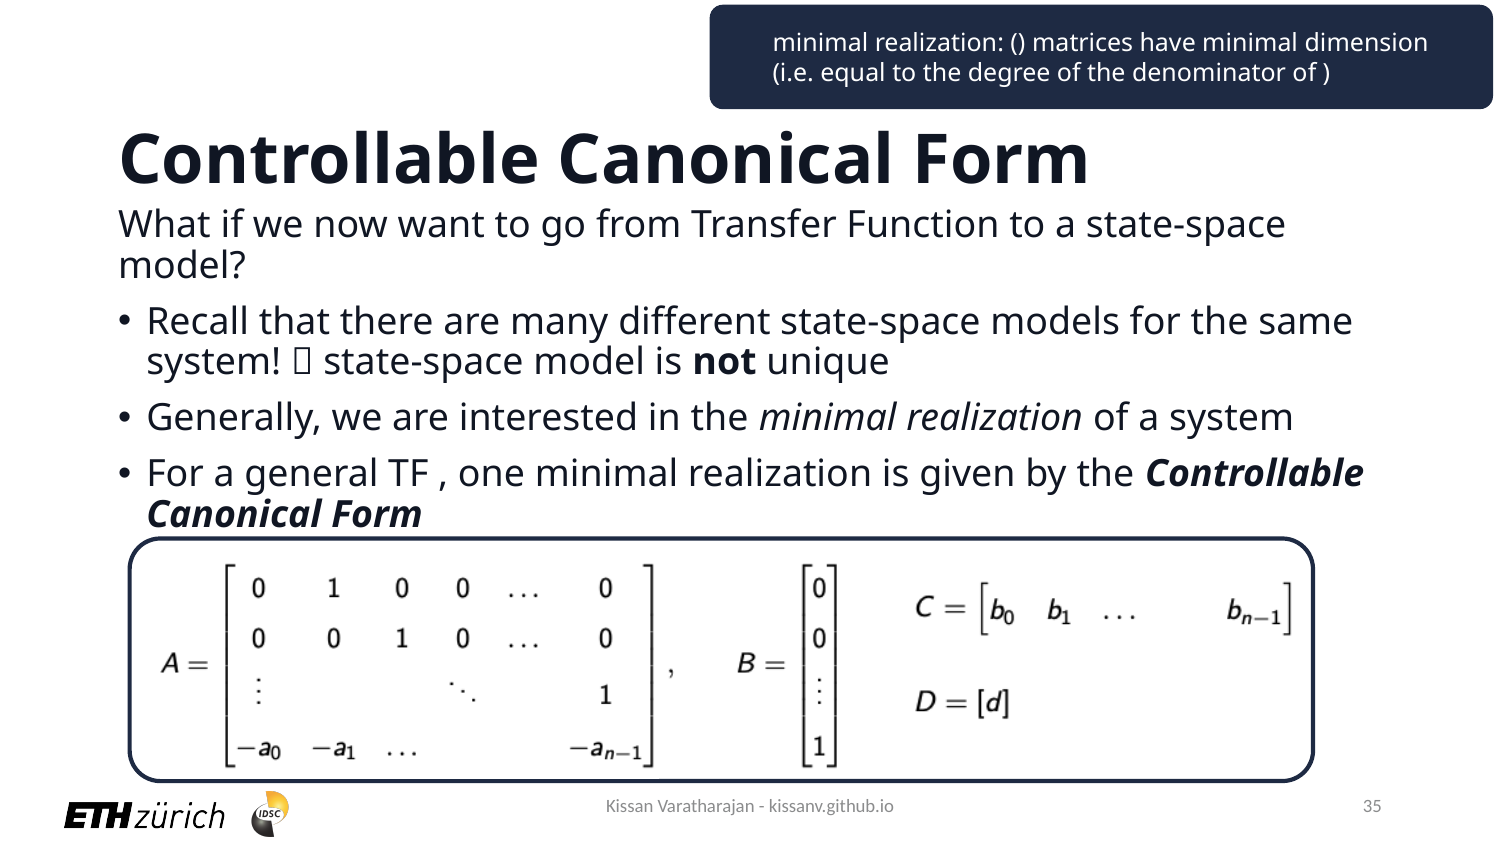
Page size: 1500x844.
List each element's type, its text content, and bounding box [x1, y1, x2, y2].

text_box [129, 538, 1314, 782]
title Controllable Canonical Form [103, 80, 1397, 244]
slide_number 35 [1059, 782, 1397, 827]
picture [38, 776, 293, 844]
footer Kissan Varatharajan - kissanv.github.io [496, 784, 1004, 827]
